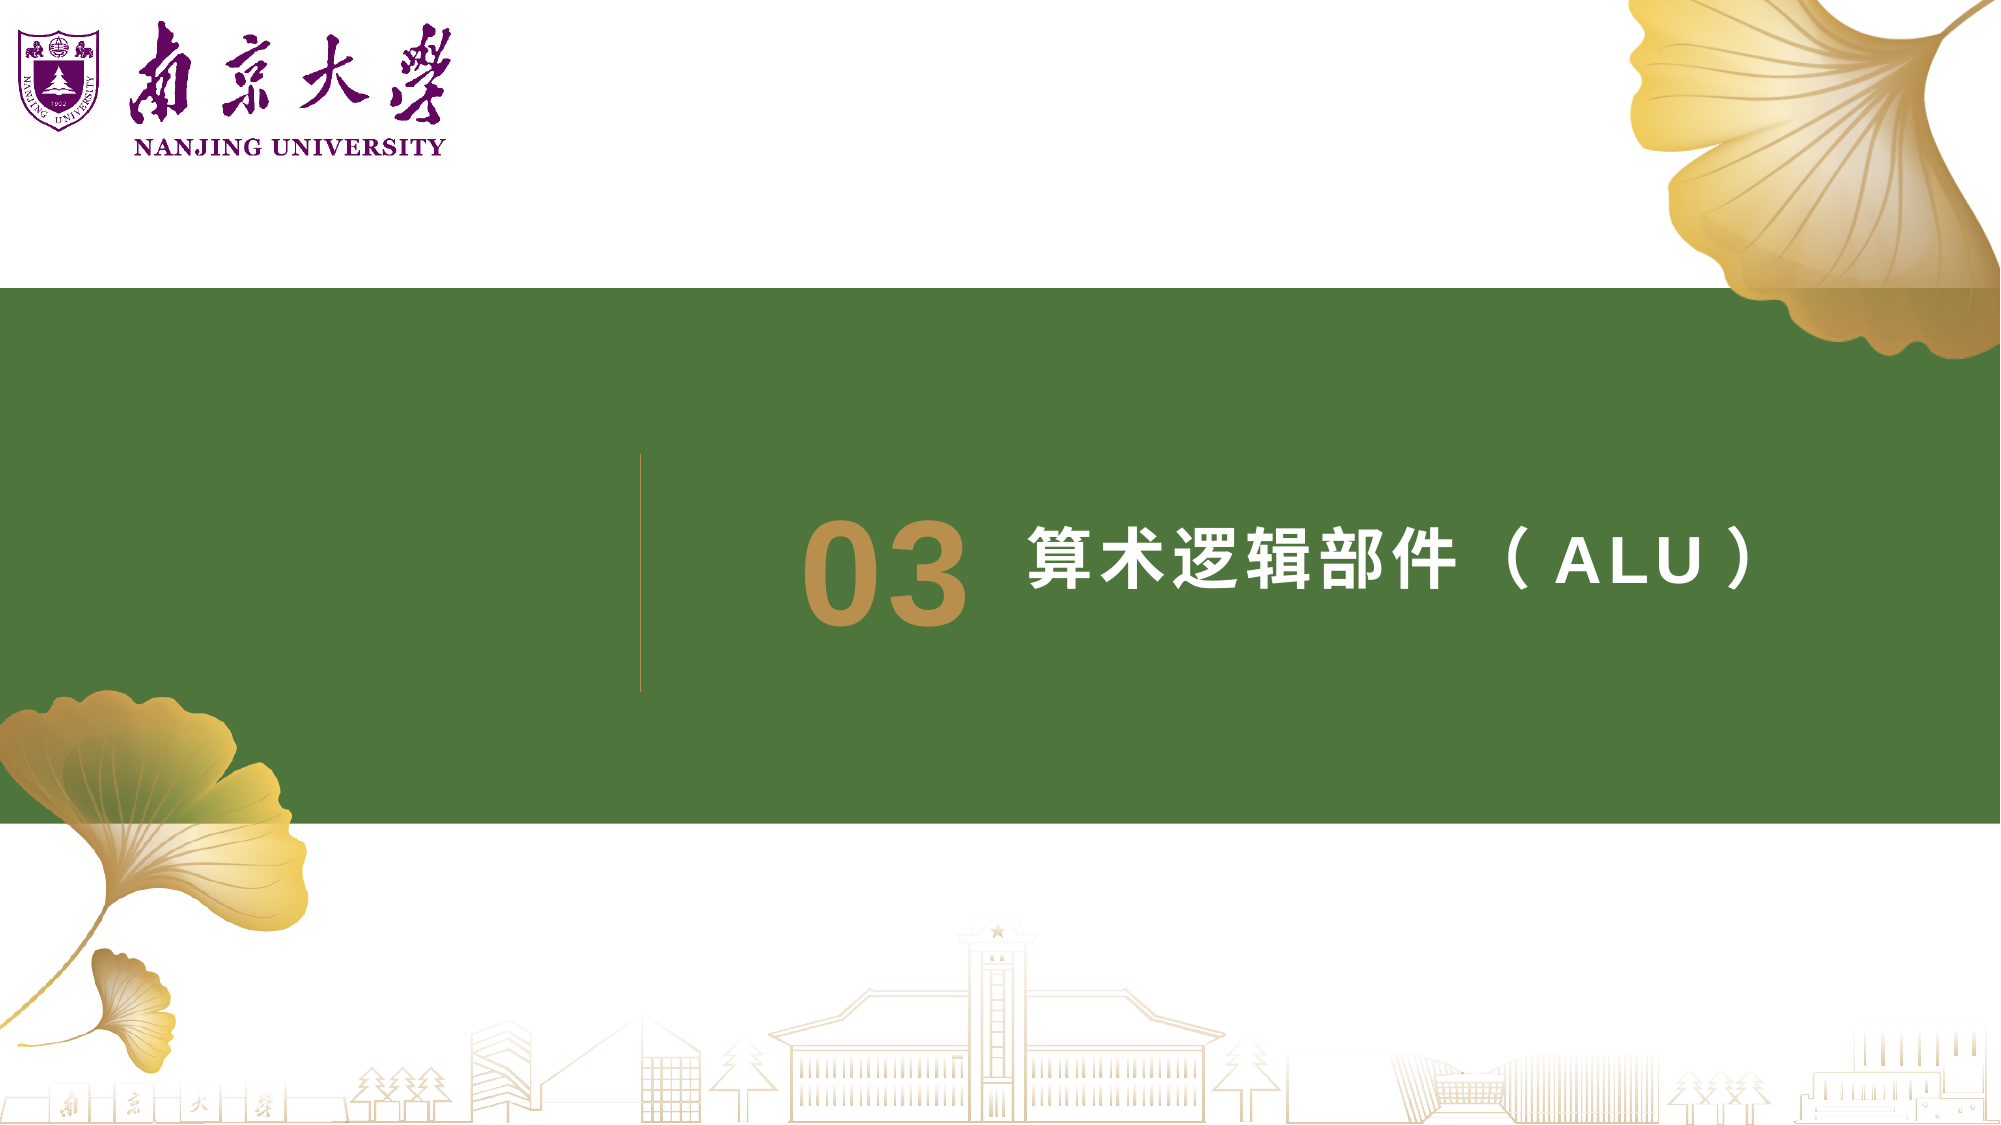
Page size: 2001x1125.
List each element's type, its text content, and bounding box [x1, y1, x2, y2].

text_box 03 [763, 463, 1008, 668]
text_box [0, 287, 2000, 825]
text_box 算术逻辑部件（ALU） [1011, 488, 1819, 626]
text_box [0, 914, 1999, 1125]
picture [1558, 0, 2000, 460]
picture [18, 21, 451, 160]
picture [0, 617, 419, 914]
